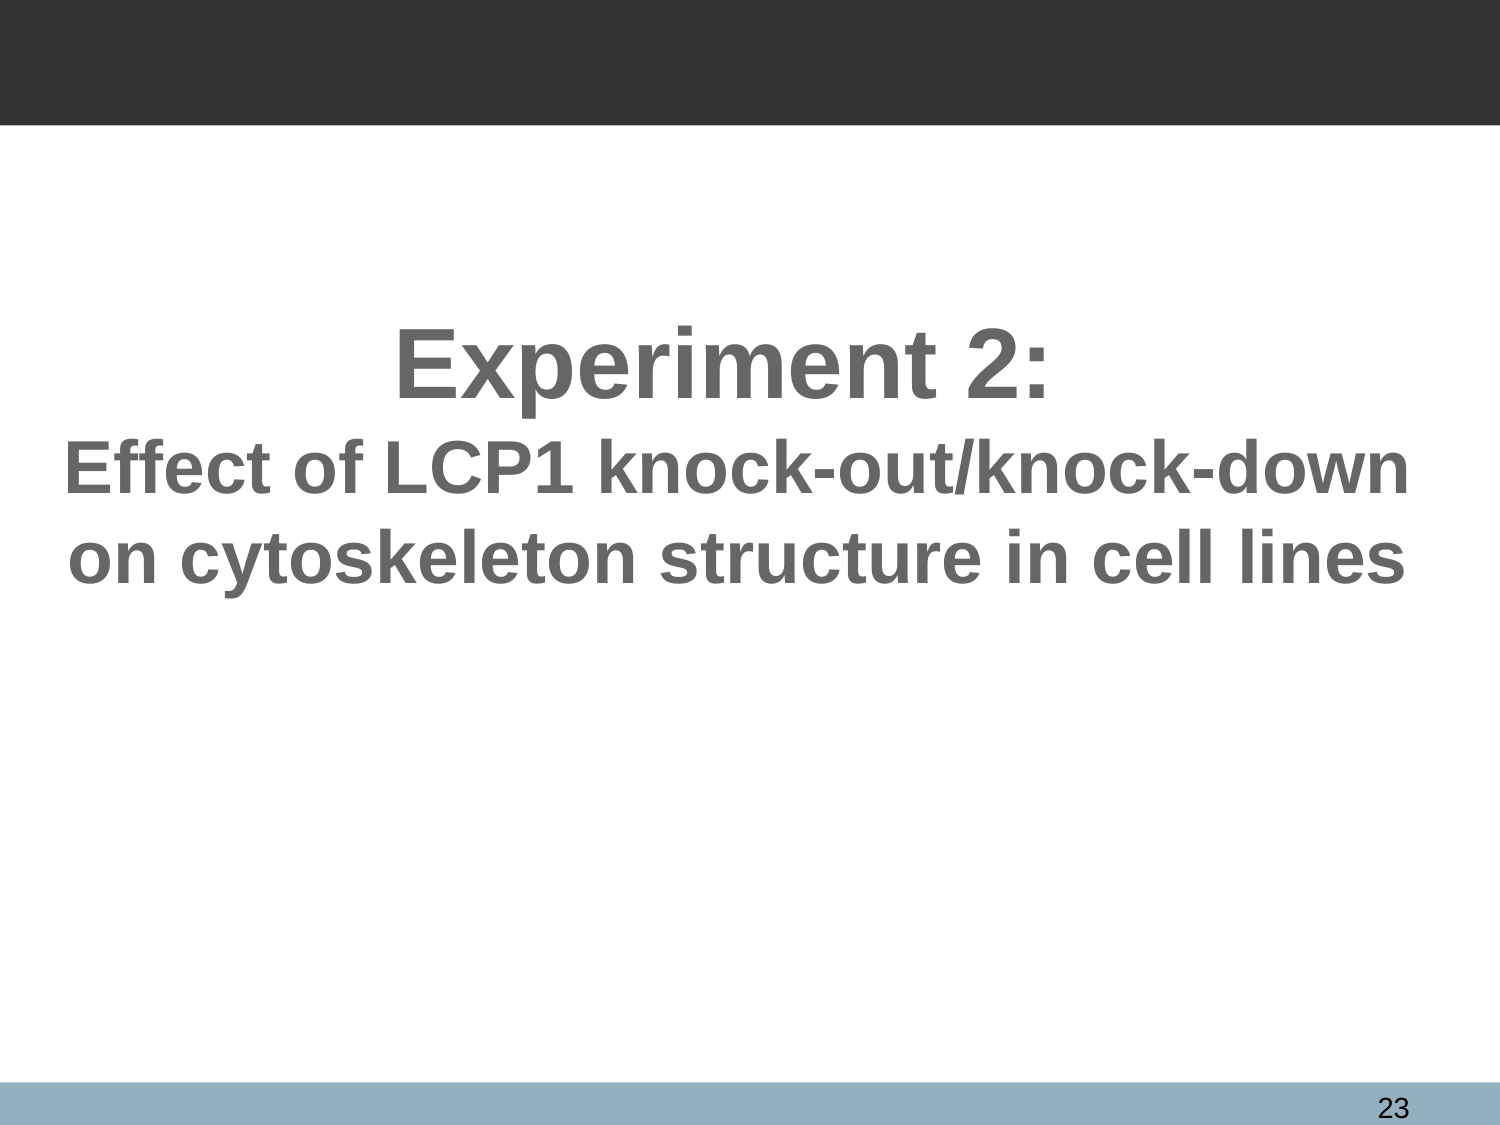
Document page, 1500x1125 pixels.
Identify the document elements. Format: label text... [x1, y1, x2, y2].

slide_number 23 [1328, 1082, 1425, 1118]
text_box Experiment 2: Effect of LCP1 knock-out/knock-down on cytoskeleton structure in cell lines [1, 290, 1476, 606]
